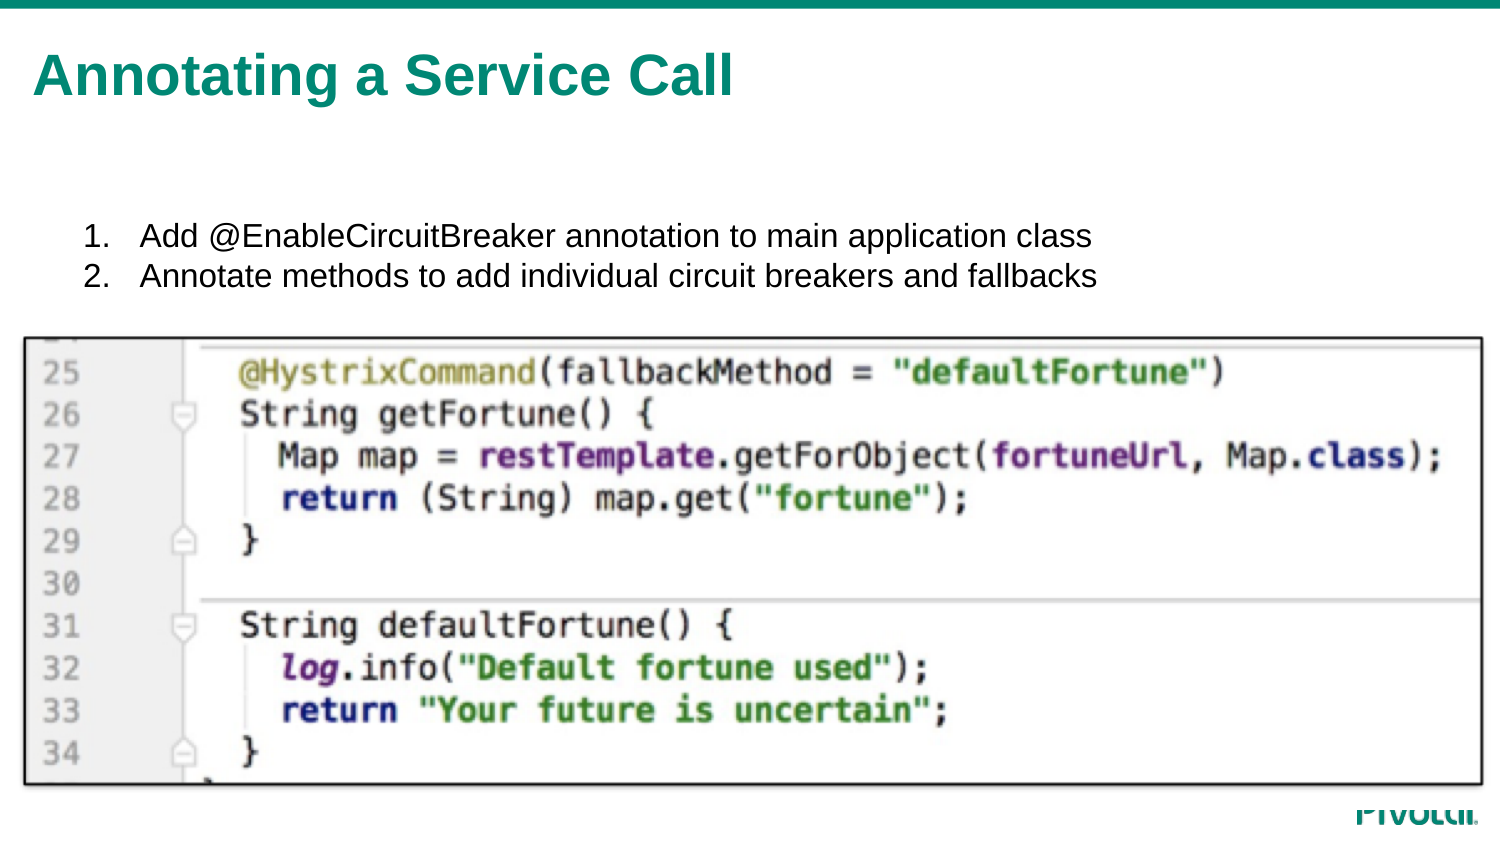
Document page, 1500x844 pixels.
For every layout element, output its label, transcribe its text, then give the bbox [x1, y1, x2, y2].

list Add @EnableCircuitBreaker annotation to main application class Annotate methods to add individual circuit breakers and fallbacks [46, 198, 1256, 307]
picture [0, 309, 1500, 825]
title Annotating a Service Call [17, 27, 1500, 118]
